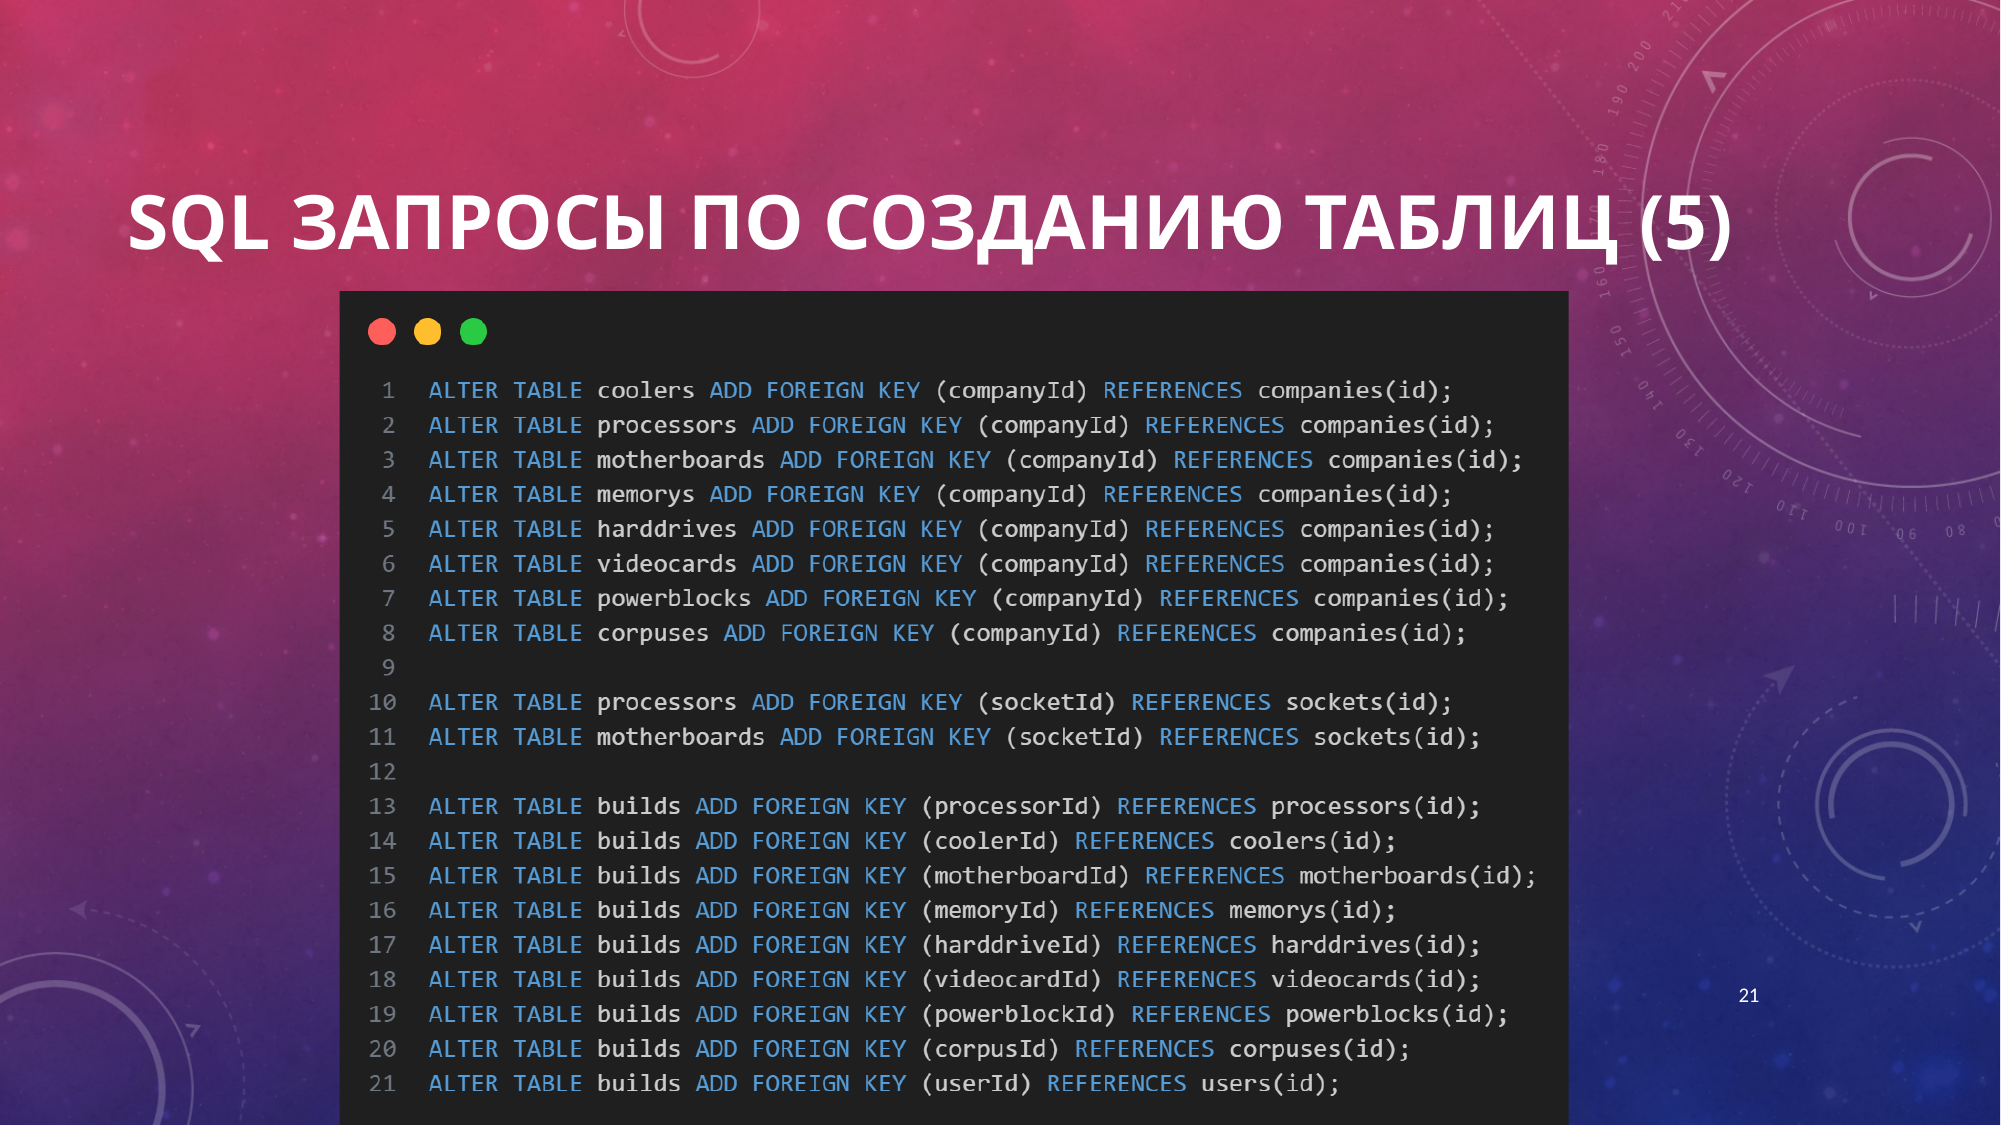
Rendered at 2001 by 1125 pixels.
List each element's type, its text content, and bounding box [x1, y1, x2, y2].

slide_number 21 [1684, 963, 1775, 1025]
picture [0, 0, 2001, 1125]
title SQL запросы по созданию таблиц (5) [112, 99, 1775, 339]
